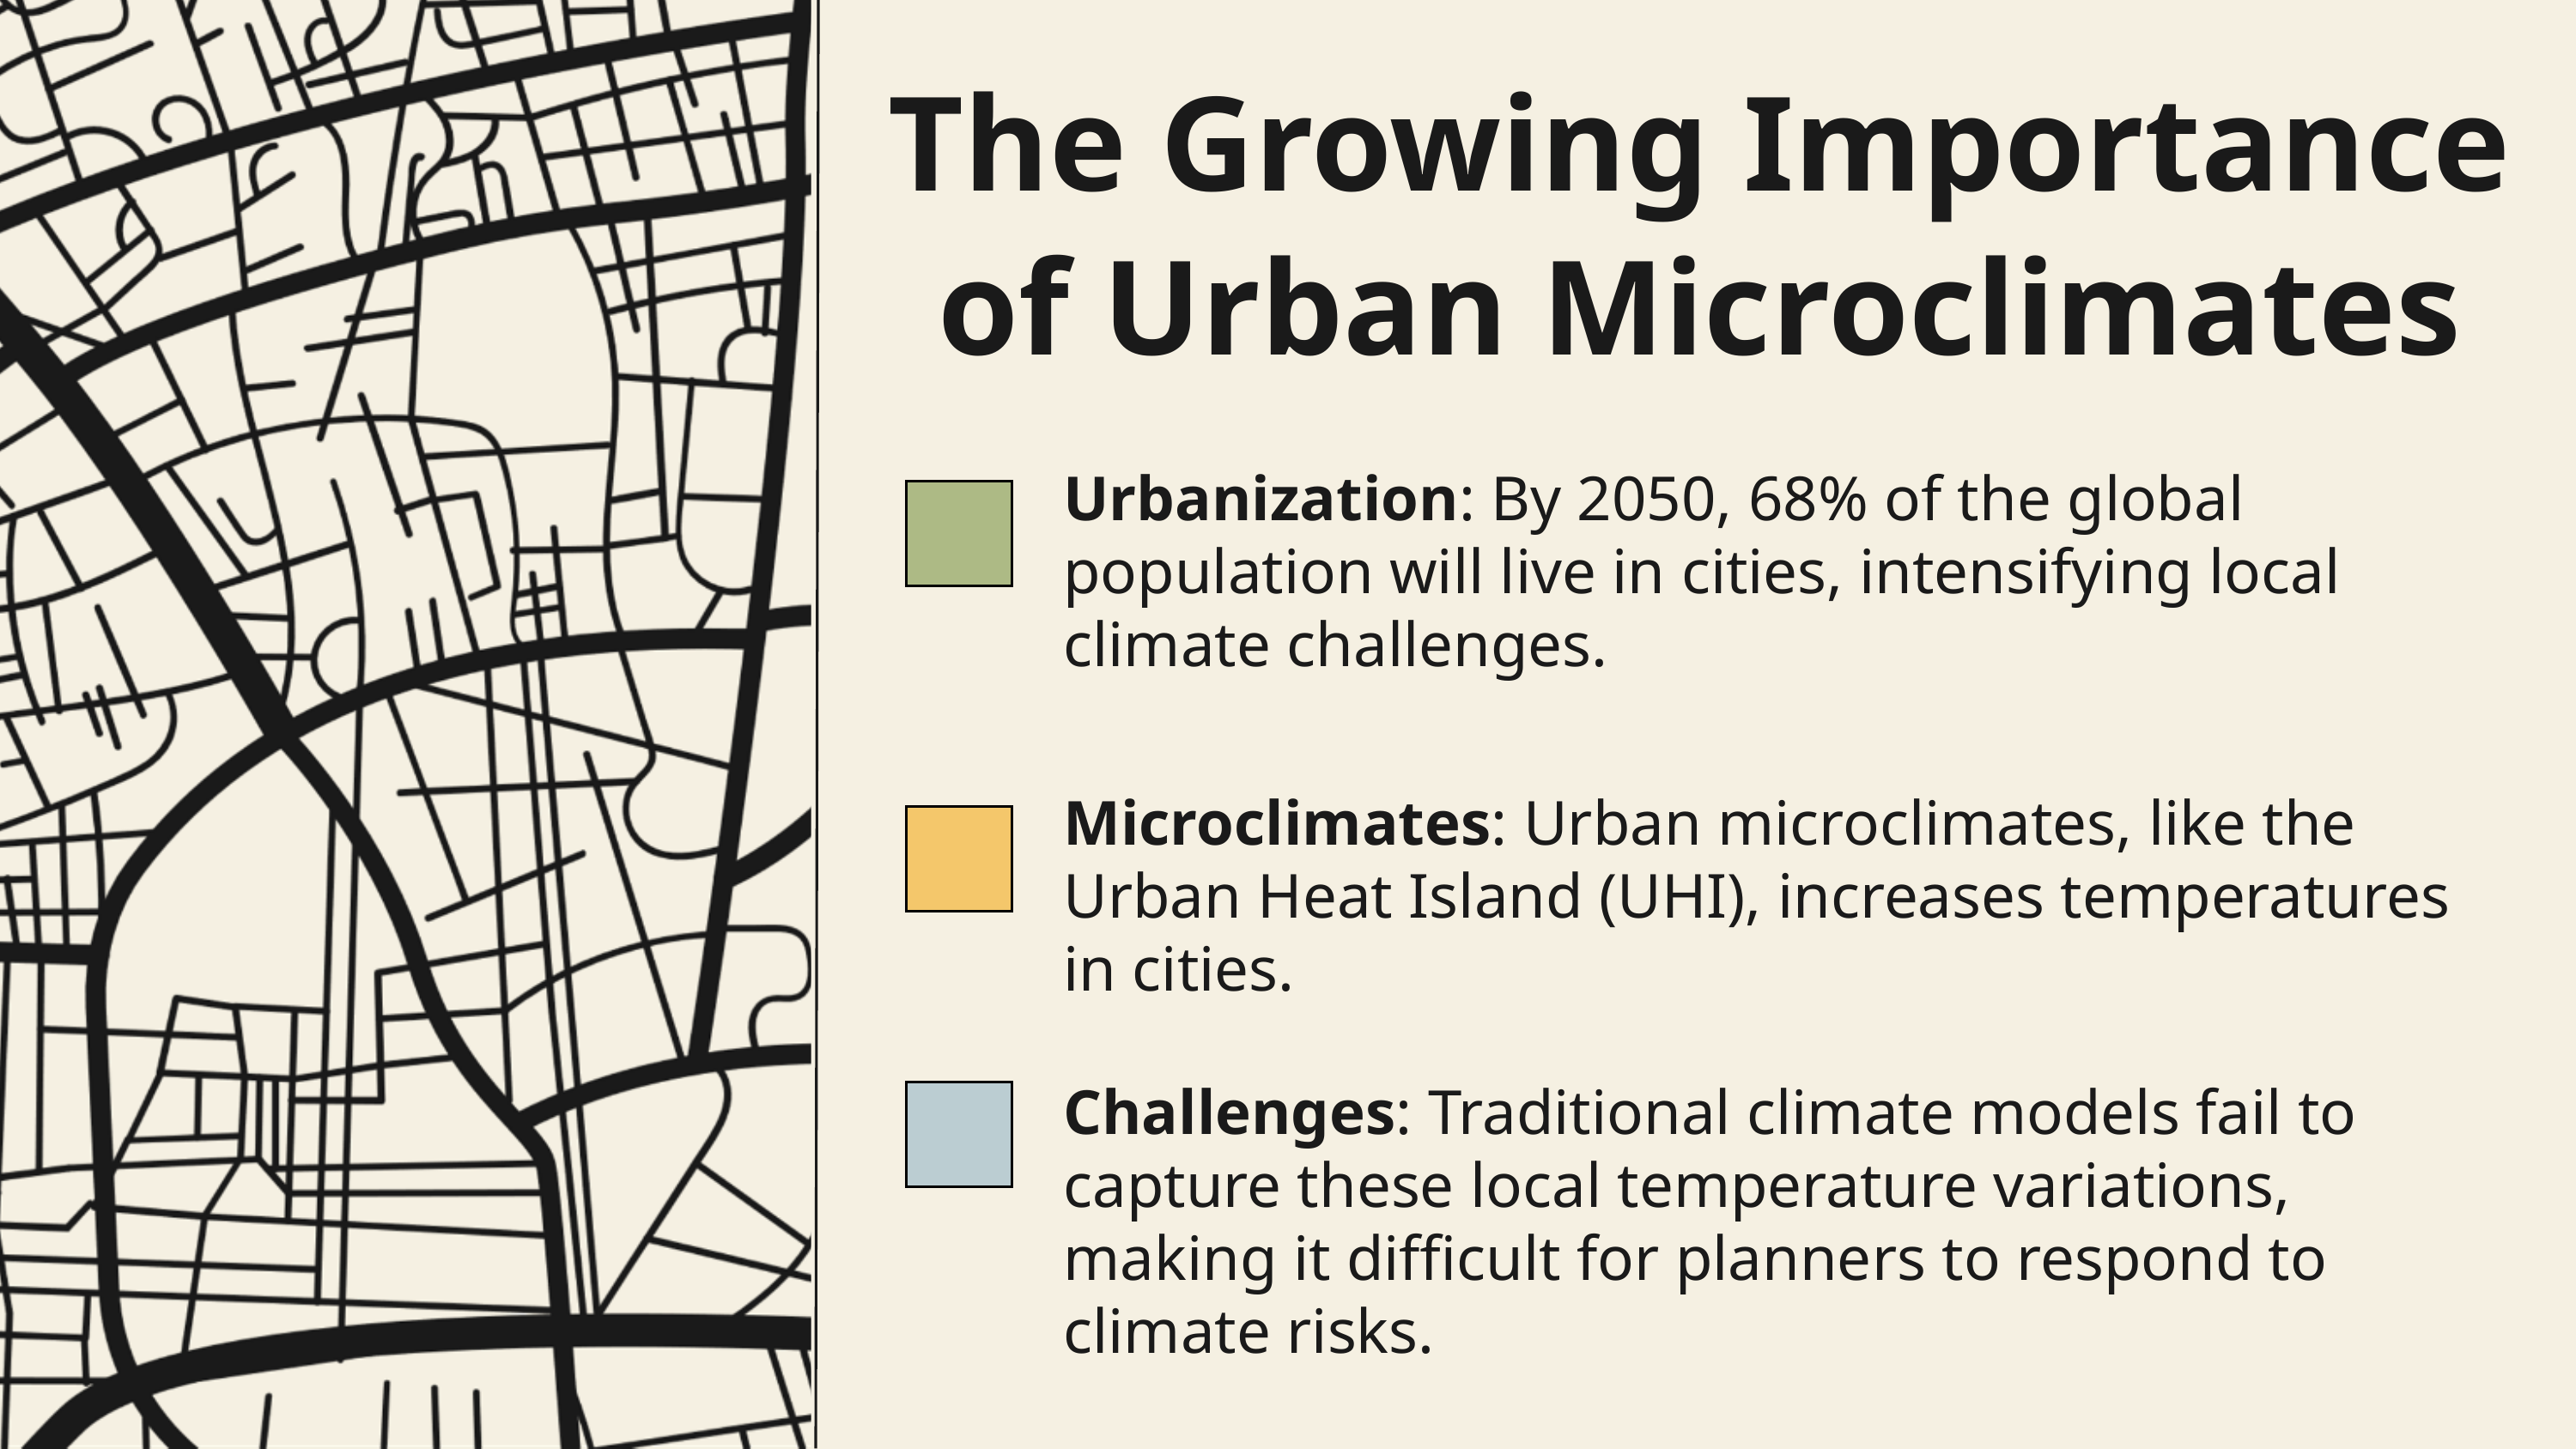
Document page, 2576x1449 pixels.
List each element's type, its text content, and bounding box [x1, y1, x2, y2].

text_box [815, 0, 819, 1449]
text_box Urbanization: By 2050, 68% of the global population will live in cities, intensifying local climate challenges. [1050, 446, 2501, 675]
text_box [905, 469, 1012, 586]
text_box Microclimates: Urban microclimates, like the Urban Heat Island (UHI), increases temperatures in cities. [1050, 771, 2501, 999]
text_box The Growing Importance of Urban Microclimates [887, 52, 2512, 382]
text_box Challenges: Traditional climate models fail to capture these local temperature variations, making it difficult for planners to respond to climate risks. [1050, 1060, 2512, 1288]
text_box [905, 794, 1012, 912]
picture [0, 0, 811, 1449]
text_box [905, 1070, 1012, 1187]
